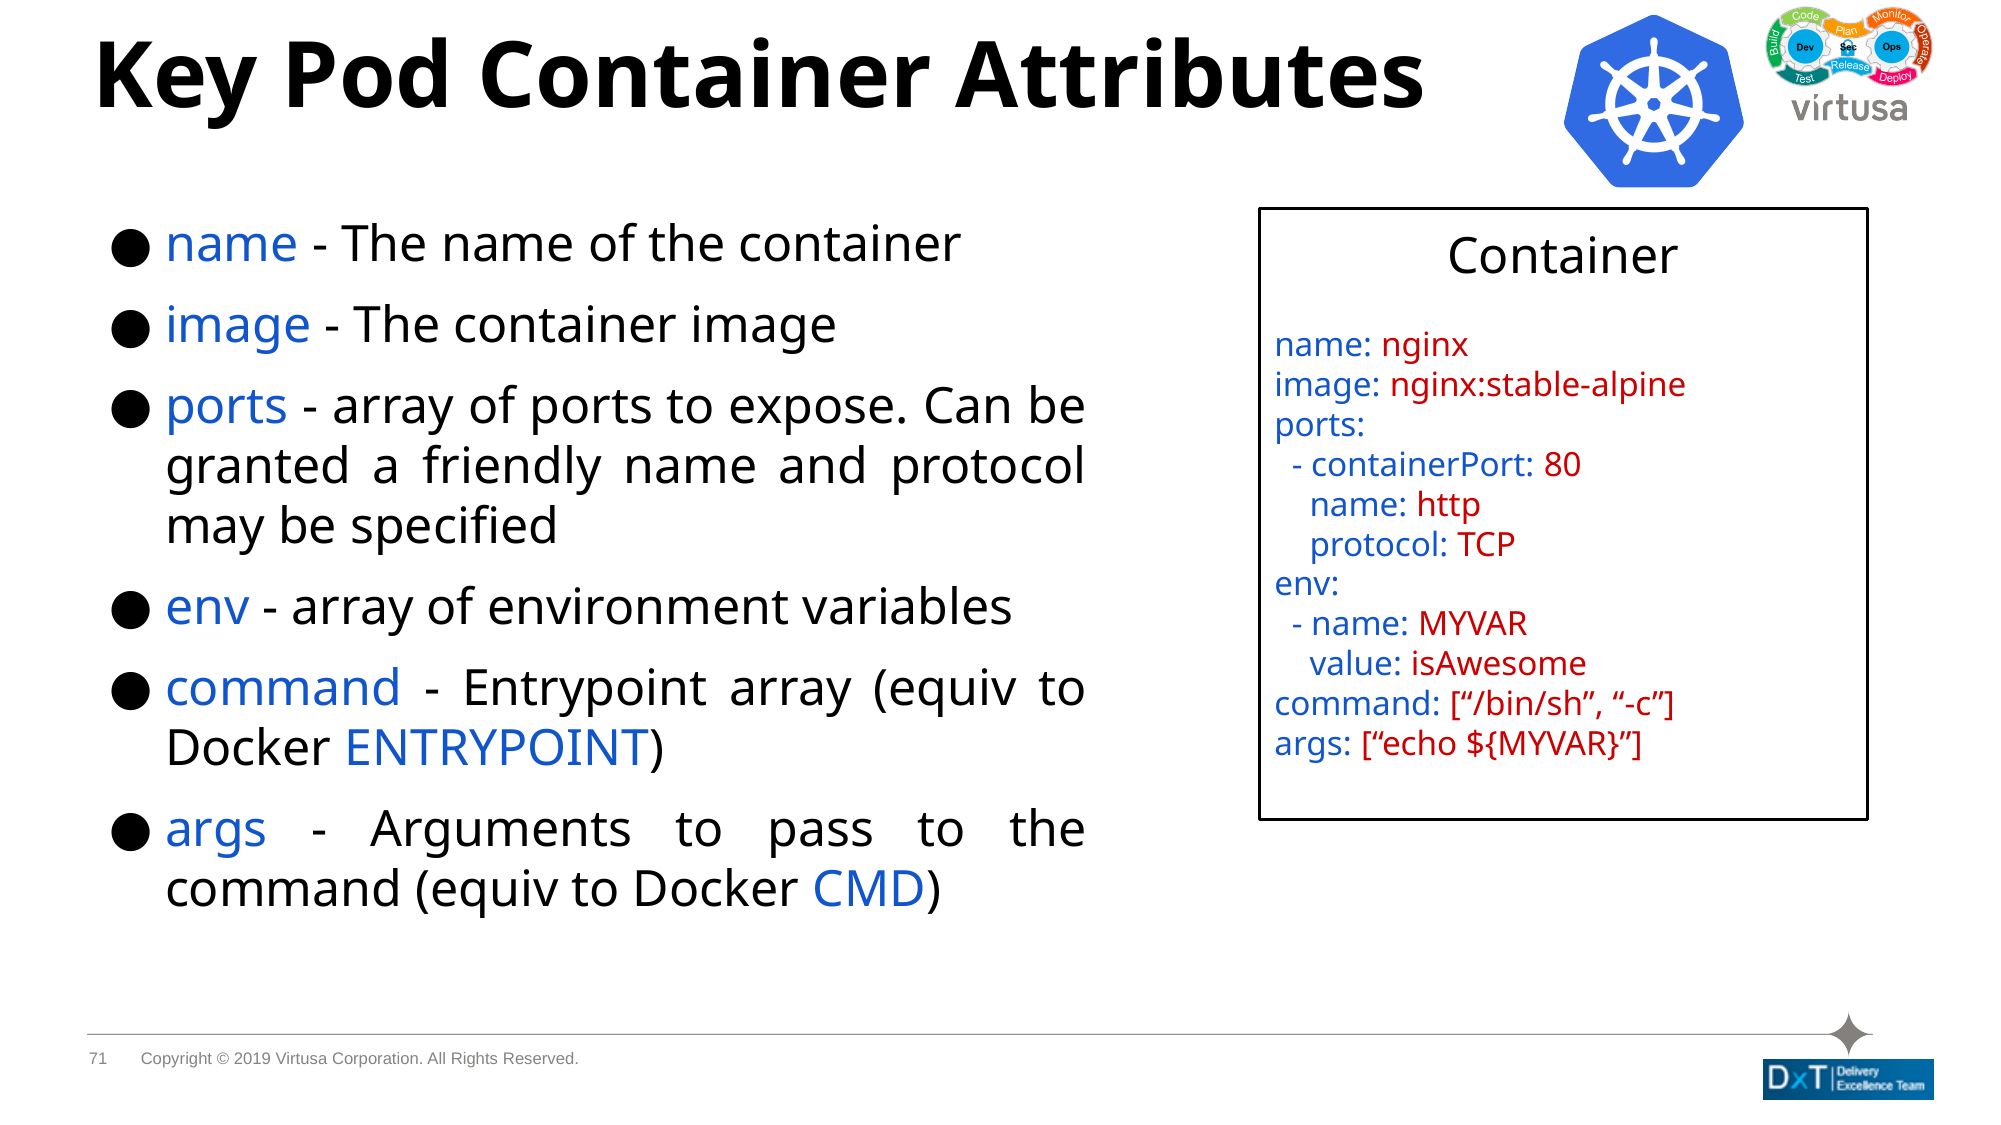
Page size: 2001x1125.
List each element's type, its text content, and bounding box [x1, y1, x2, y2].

text_box Docker Engine [87, 1009, 1873, 1059]
picture [1563, 11, 1745, 192]
picture [1821, 94, 1907, 121]
picture [1763, 1059, 1934, 1100]
picture [1764, 5, 1934, 88]
title Key Pod Container Attributes [92, 28, 1821, 208]
text_box name - The name of the container image - The container image ports - array of ports to expose. Can be granted a friendly name and protocol may be specified env - array of environment variables command - Entrypoint array (equiv to Docker ENTRYPOINT) args - Arguments to pass to the command (equiv to Docker CMD) [75, 196, 1102, 984]
text_box Container name: nginx image: nginx:stable-alpine ports: - containerPort: 80 name: http protocol: TCP env: - name: MYVAR value: isAwesome command: [“/bin/sh”, “-c”] args: [“echo ${MYVAR}”] [1259, 208, 1868, 820]
